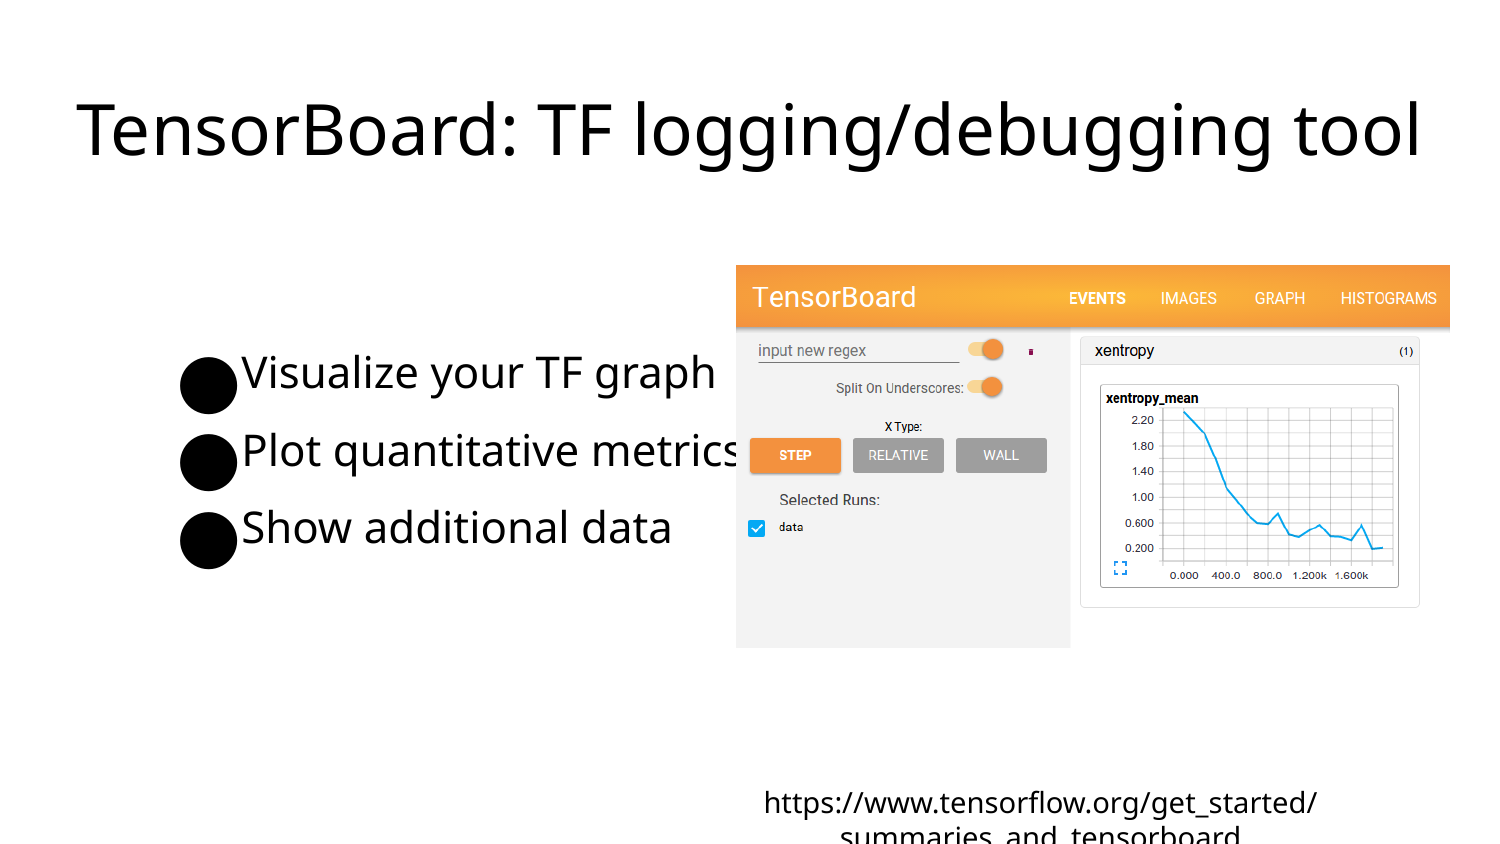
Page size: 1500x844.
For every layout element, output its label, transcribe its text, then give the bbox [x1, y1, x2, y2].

text_box https://www.tensorflow.org/get_started/summaries_and_tensorboard [587, 797, 1494, 843]
title TensorBoard: TF logging/debugging tool [0, 21, 1500, 233]
list Visualize your TF graph Plot quantitative metrics Show additional data [148, 201, 875, 696]
picture [735, 265, 1450, 648]
